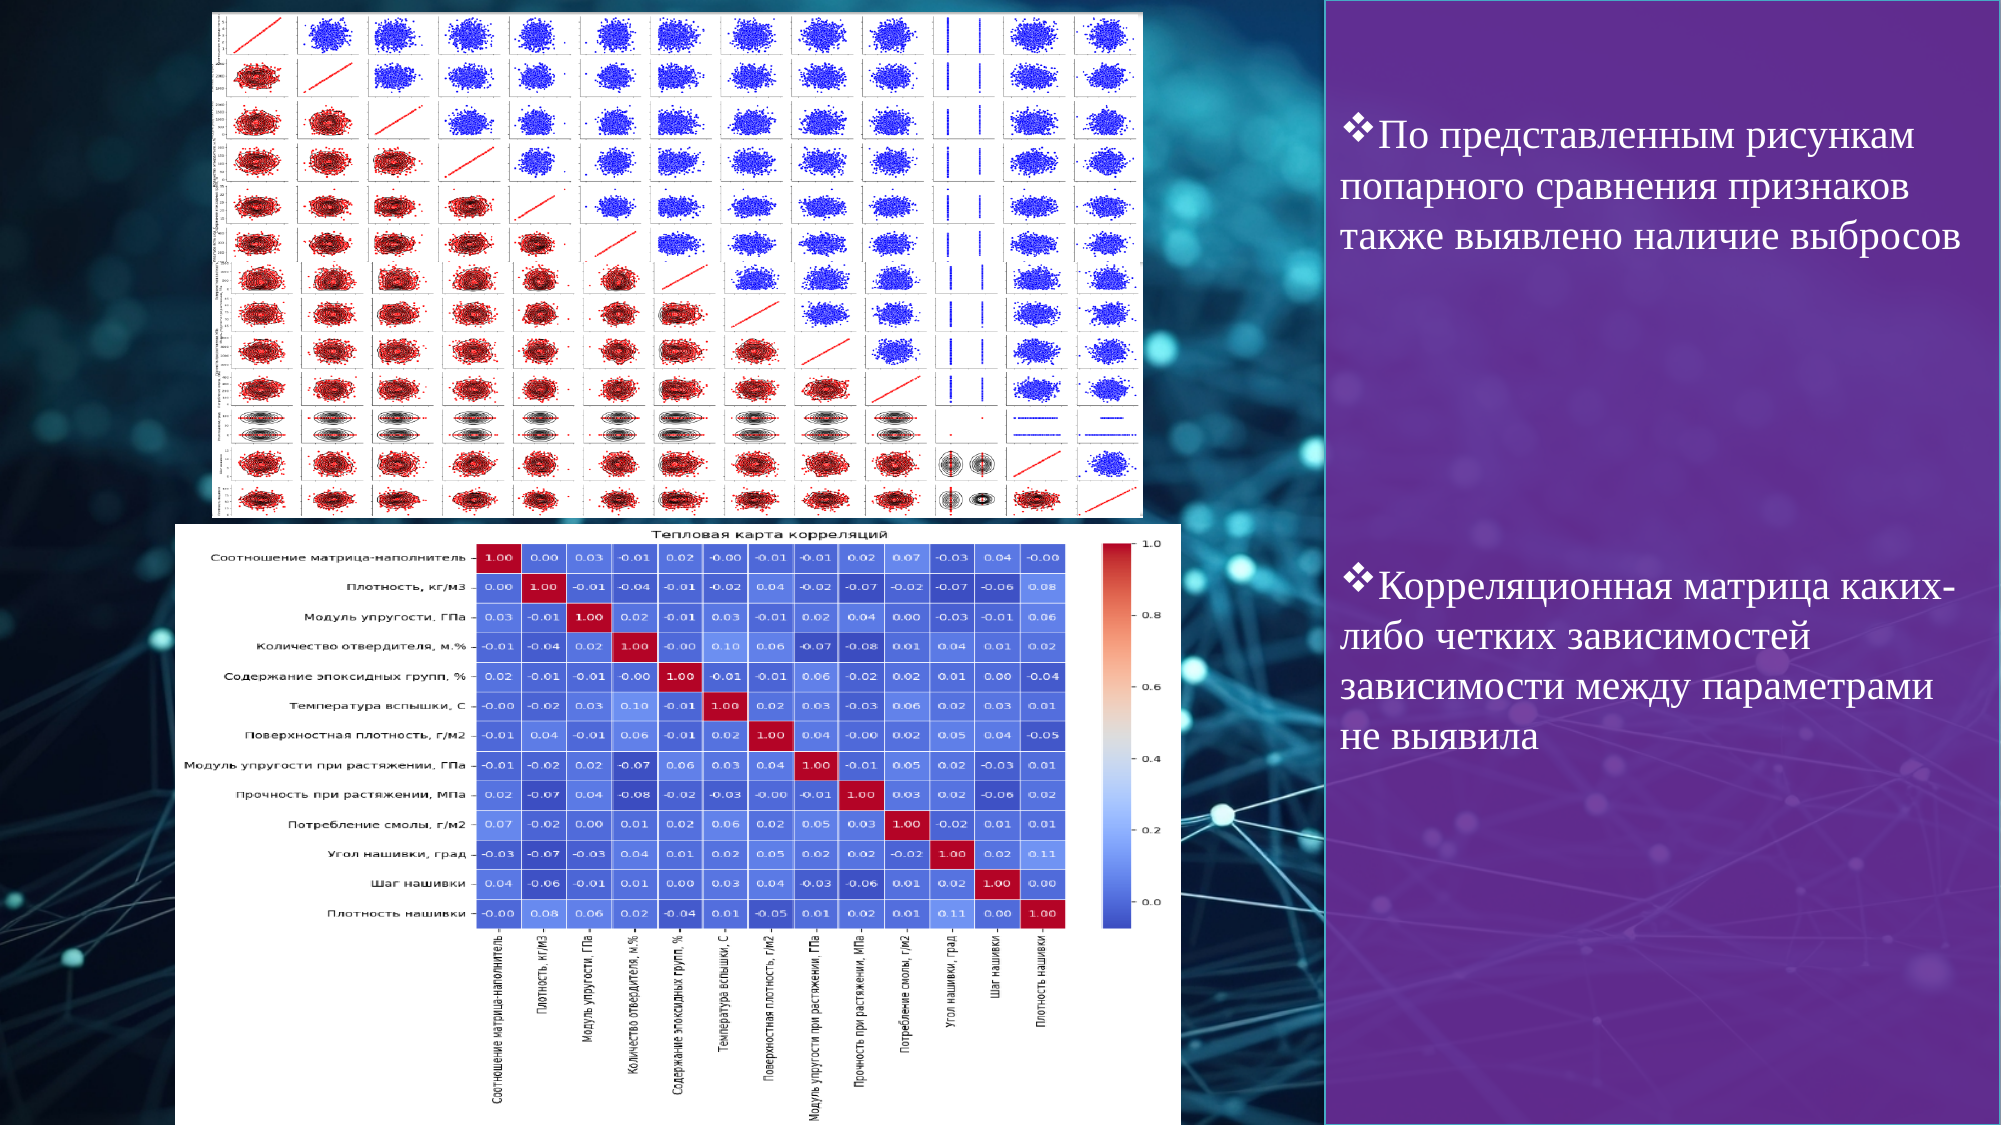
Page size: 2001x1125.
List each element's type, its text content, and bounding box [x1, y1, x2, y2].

picture [0, 0, 1324, 1125]
text_box По представленным рисункам попарного сравнения признаков также выявлено наличие выбросов Корреляционная матрица каких-либо четких зависимостей зависимости между параметрами не выявила [1324, 0, 2001, 1125]
